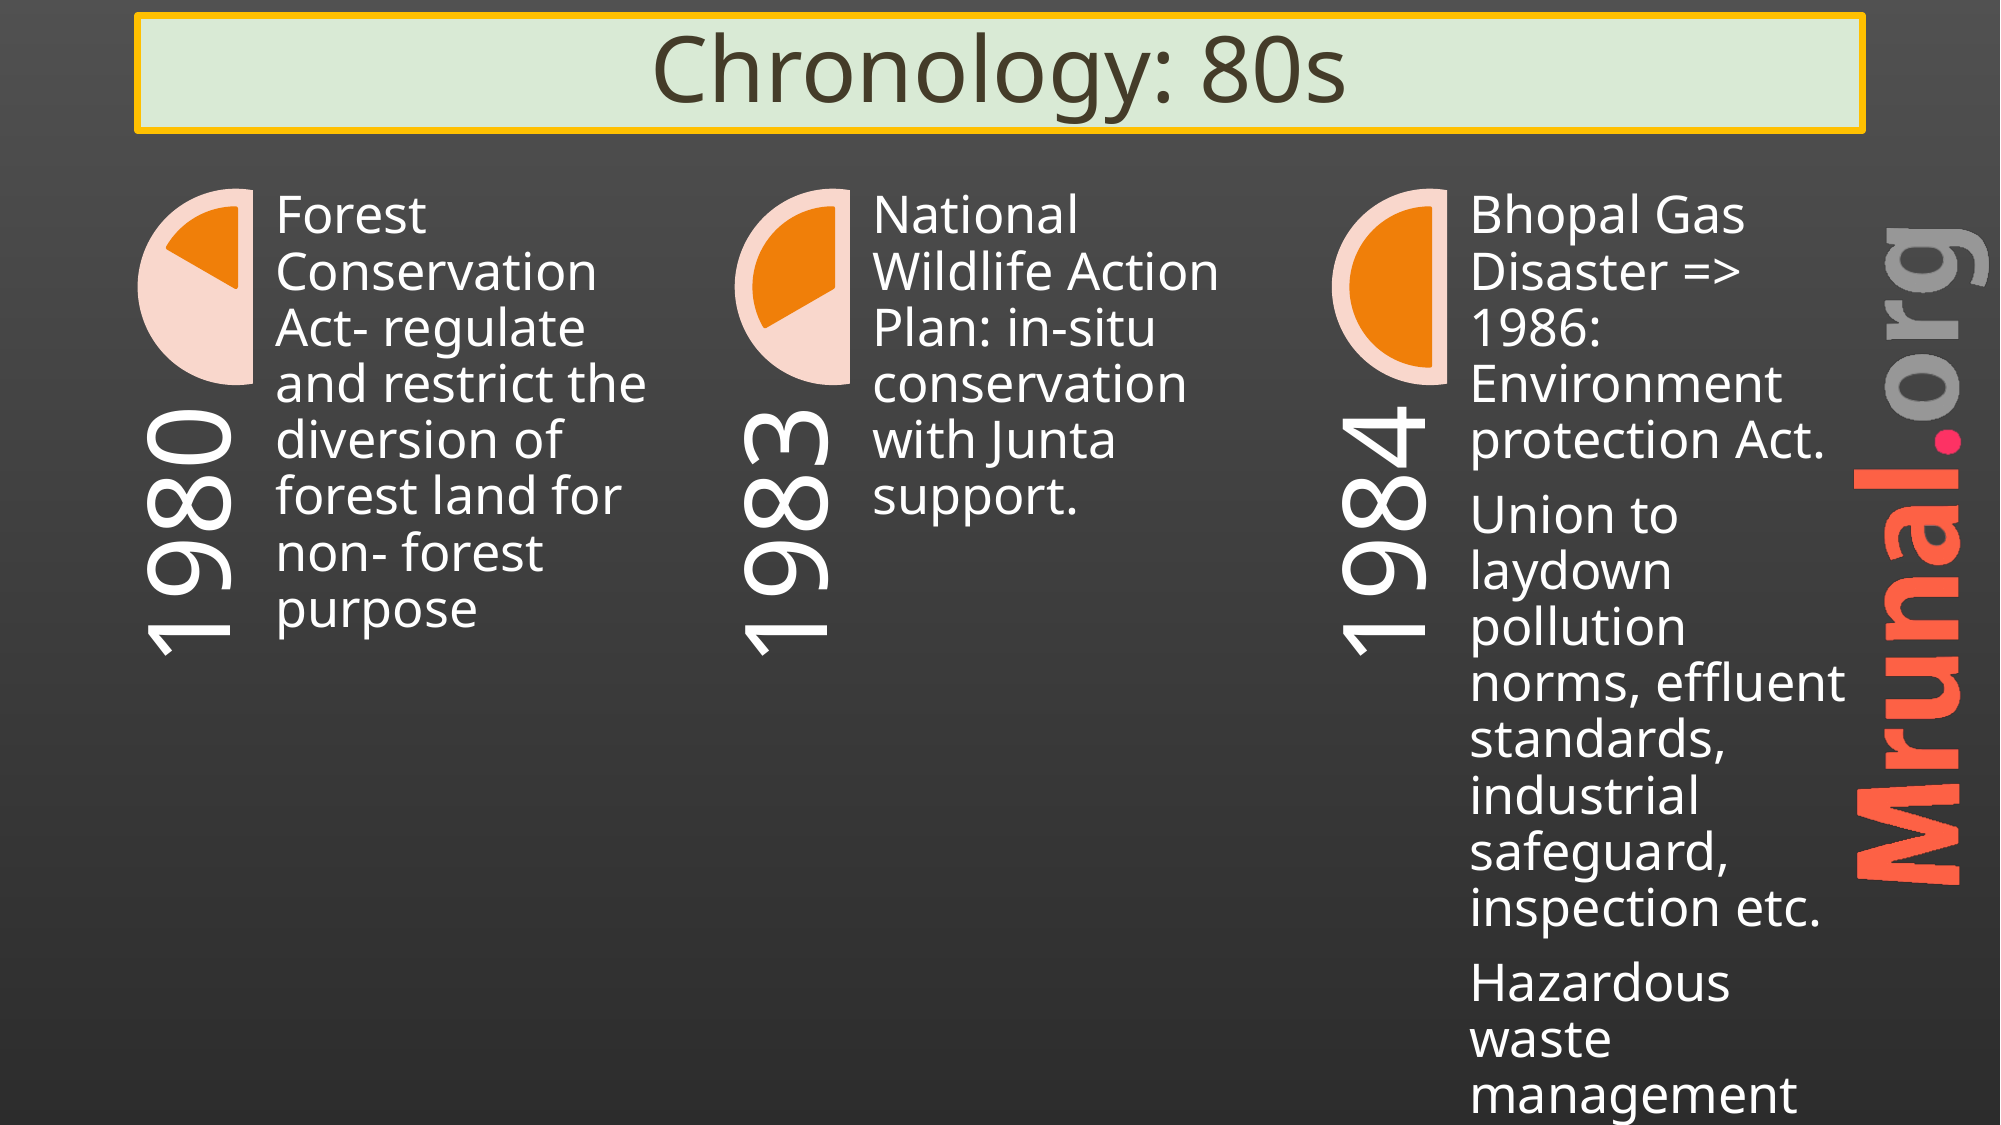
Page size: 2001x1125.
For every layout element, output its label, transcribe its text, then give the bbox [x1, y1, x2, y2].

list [137, 149, 1863, 1014]
picture [1863, 223, 2000, 894]
title Chronology: 80s [134, 12, 1866, 134]
